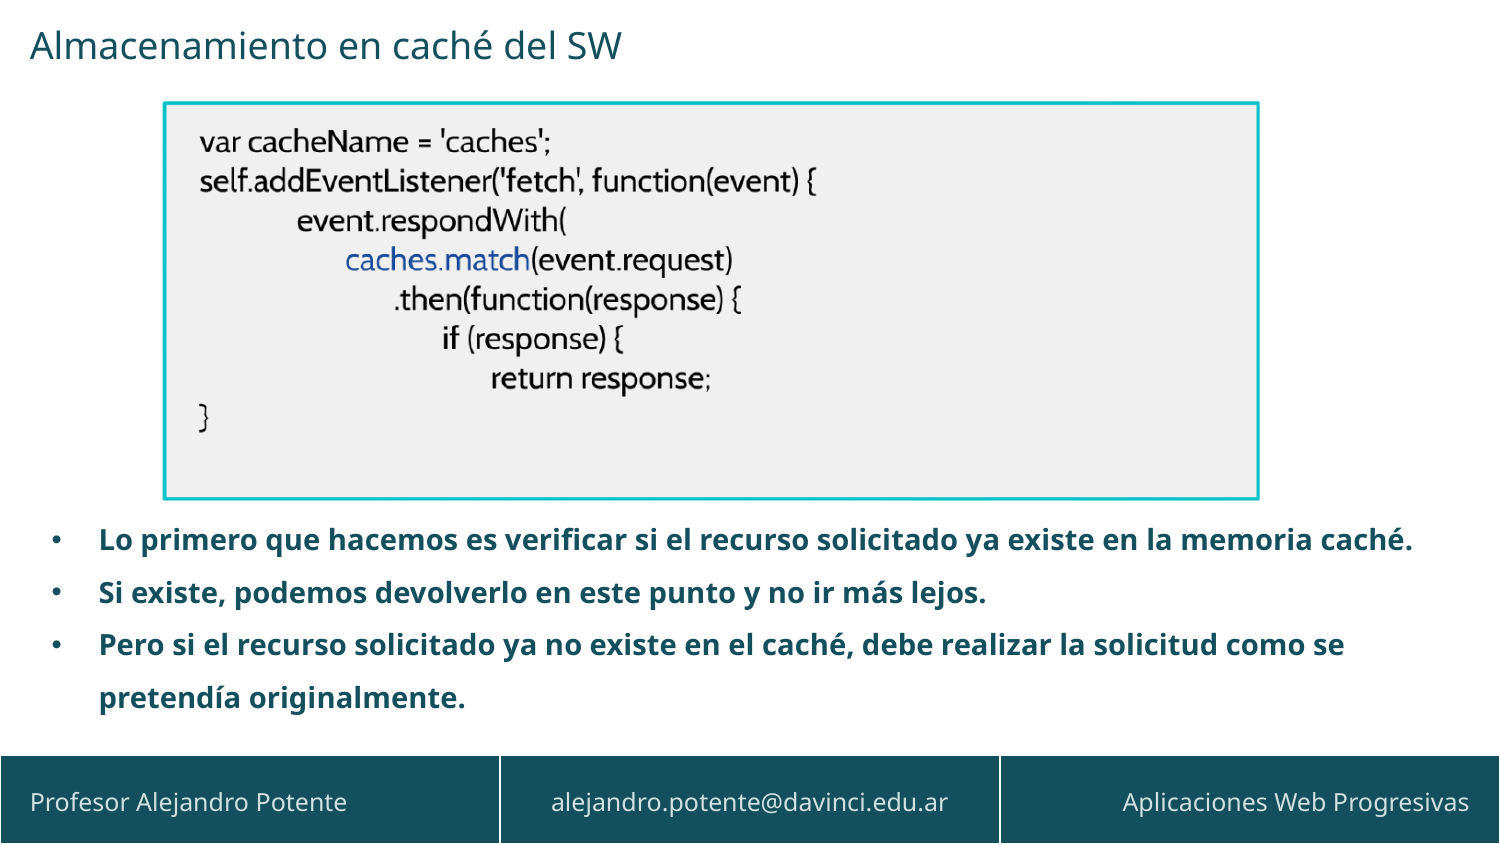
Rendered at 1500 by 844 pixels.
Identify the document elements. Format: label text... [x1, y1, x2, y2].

table_header Profesor Alejandro Potente [1, 756, 13, 843]
text_box Almacenamiento en caché del SW [0, 0, 1500, 89]
text_box Lo primero que hacemos es verificar si el recurso solicitado ya existe en la memoria caché. Si existe, podemos devolverlo en este punto y no ir más lejos. Pero si el recurso solicitado ya no existe en el caché, debe realizar la solicitud como se pretendía originalmente. [13, 489, 1500, 844]
picture [162, 101, 1261, 501]
